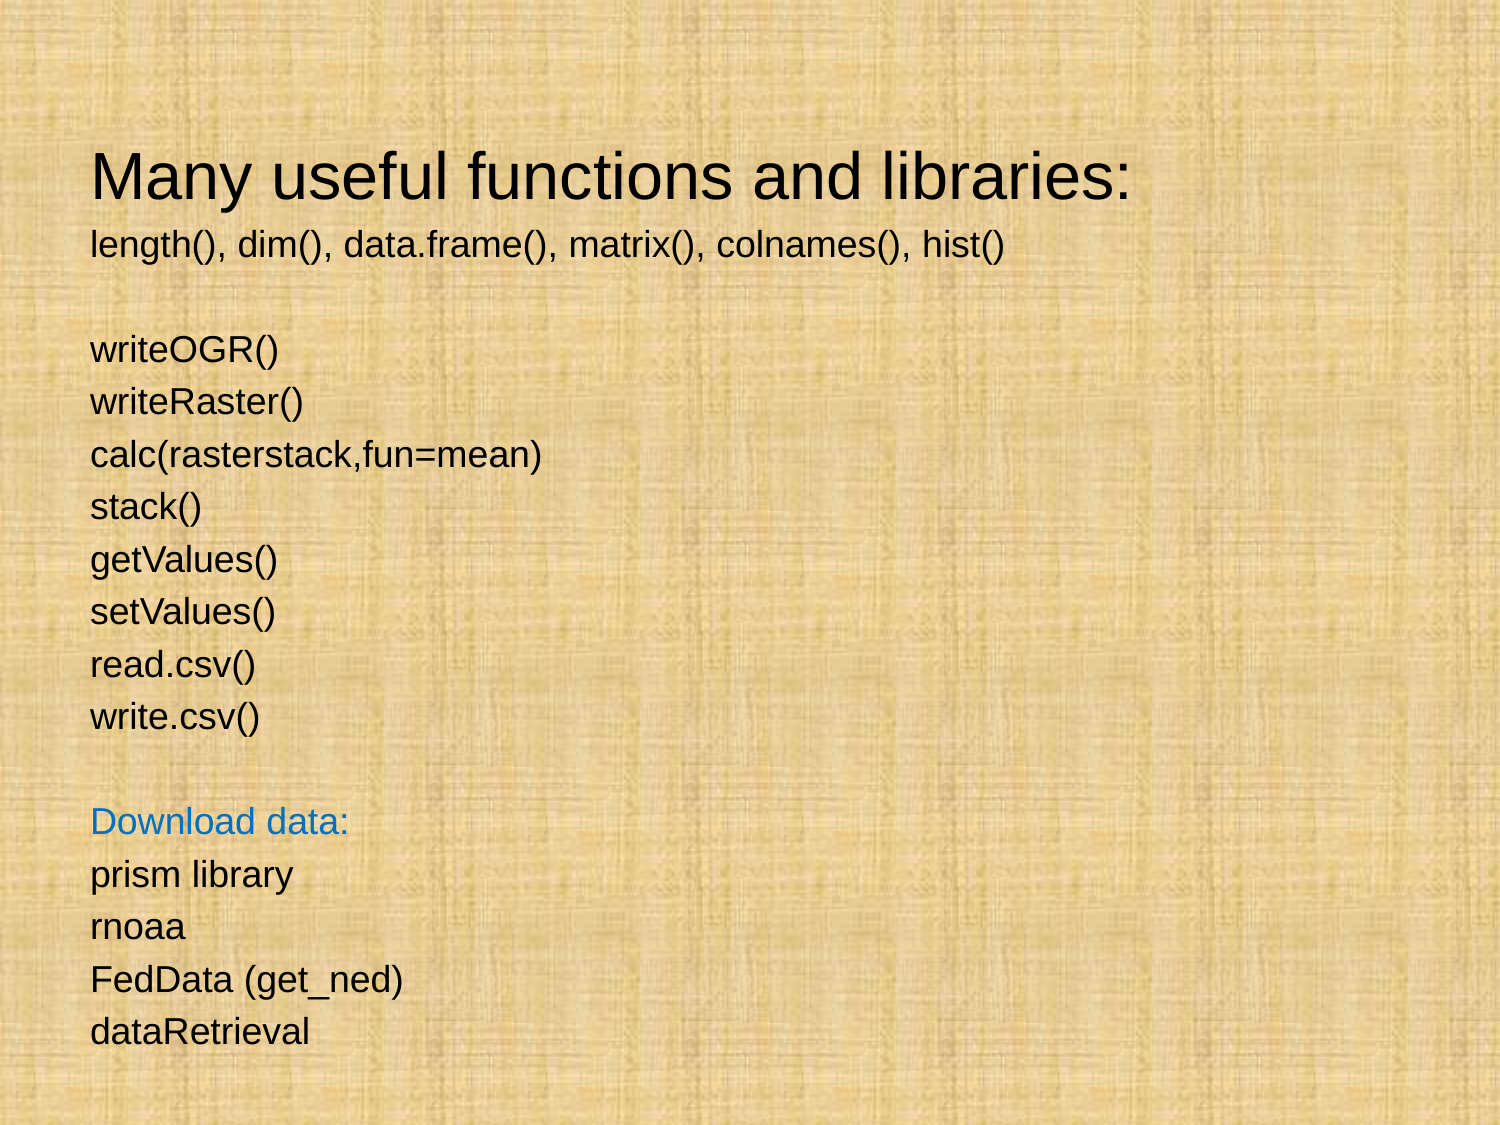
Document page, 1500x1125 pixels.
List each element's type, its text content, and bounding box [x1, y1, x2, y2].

picture [0, 0, 1500, 1125]
list Many useful functions and libraries: length(), dim(), data.frame(), matrix(), colnames(), hist() writeOGR() writeRaster() calc(rasterstack,fun=mean) stack() getValues() setValues() read.csv() write.csv() Download data: prism library rnoaa FedData (get_ned) dataRetrieval [74, 124, 1426, 913]
